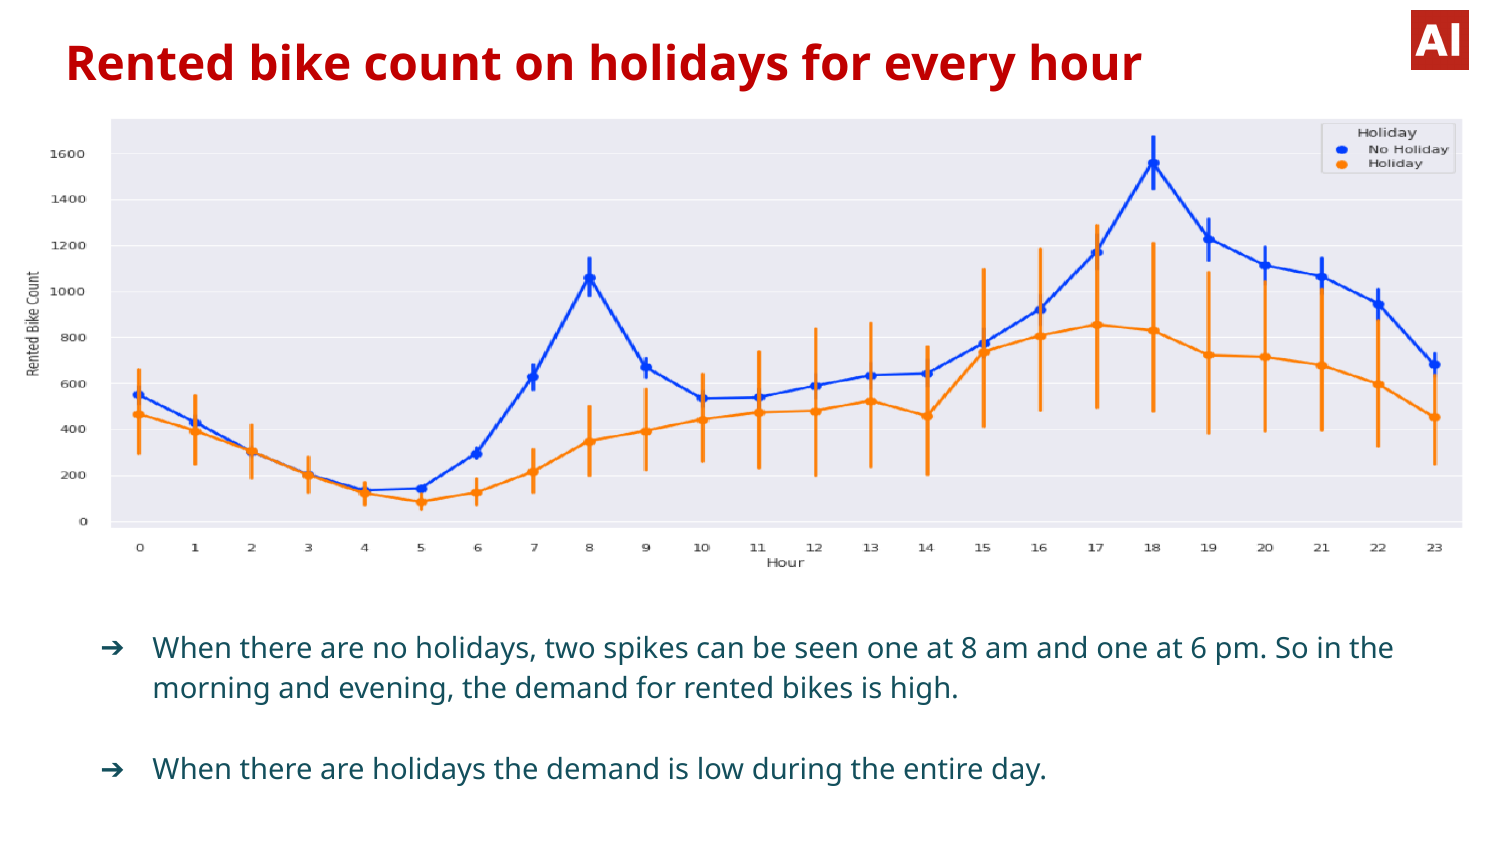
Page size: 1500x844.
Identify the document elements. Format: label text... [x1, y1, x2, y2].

picture [14, 118, 1475, 568]
list When there are no holidays, two spikes can be seen one at 8 am and one at 6 pm. So in the morning and evening, the demand for rented bikes is high. When there are holidays the demand is low during the entire day. [62, 609, 1418, 839]
picture [1411, 10, 1469, 70]
title Rented bike count on holidays for every hour [49, 17, 1193, 110]
